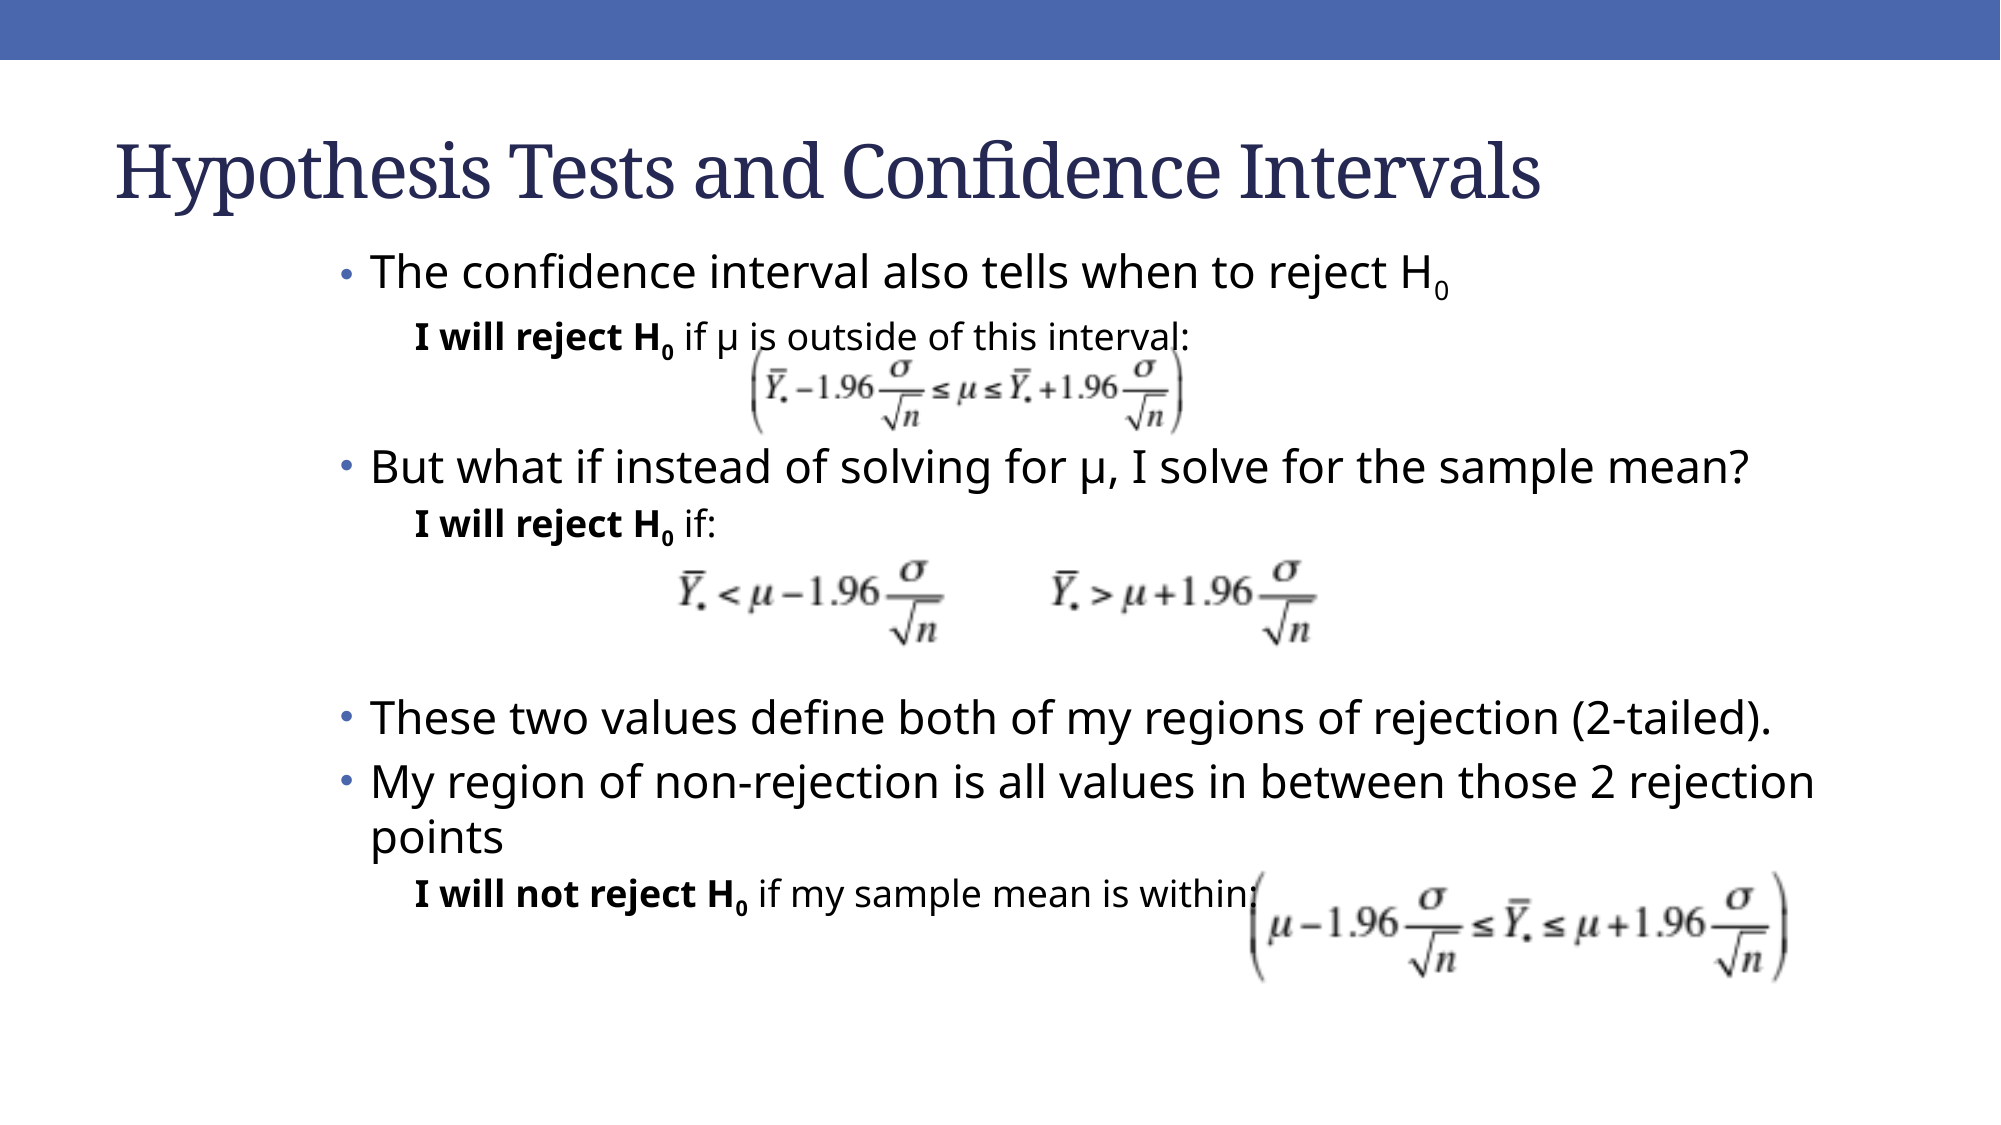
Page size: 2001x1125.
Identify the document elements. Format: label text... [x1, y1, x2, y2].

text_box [673, 540, 948, 654]
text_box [747, 341, 1184, 438]
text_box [1246, 864, 1792, 987]
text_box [1046, 540, 1321, 654]
title Hypothesis Tests and Confidence Intervals [99, 87, 1900, 250]
list The confidence interval also tells when to reject H0 I will reject H0 if μ is outside of this interval: But what if instead of solving for μ, I solve for the sample mean? I will reject H0 if: These two values define both of my regions of rejection (2-tailed). My region of non-rejection is all values in between those 2 rejection points I will not reject H0 if my sample mean is within: [324, 235, 1900, 1036]
